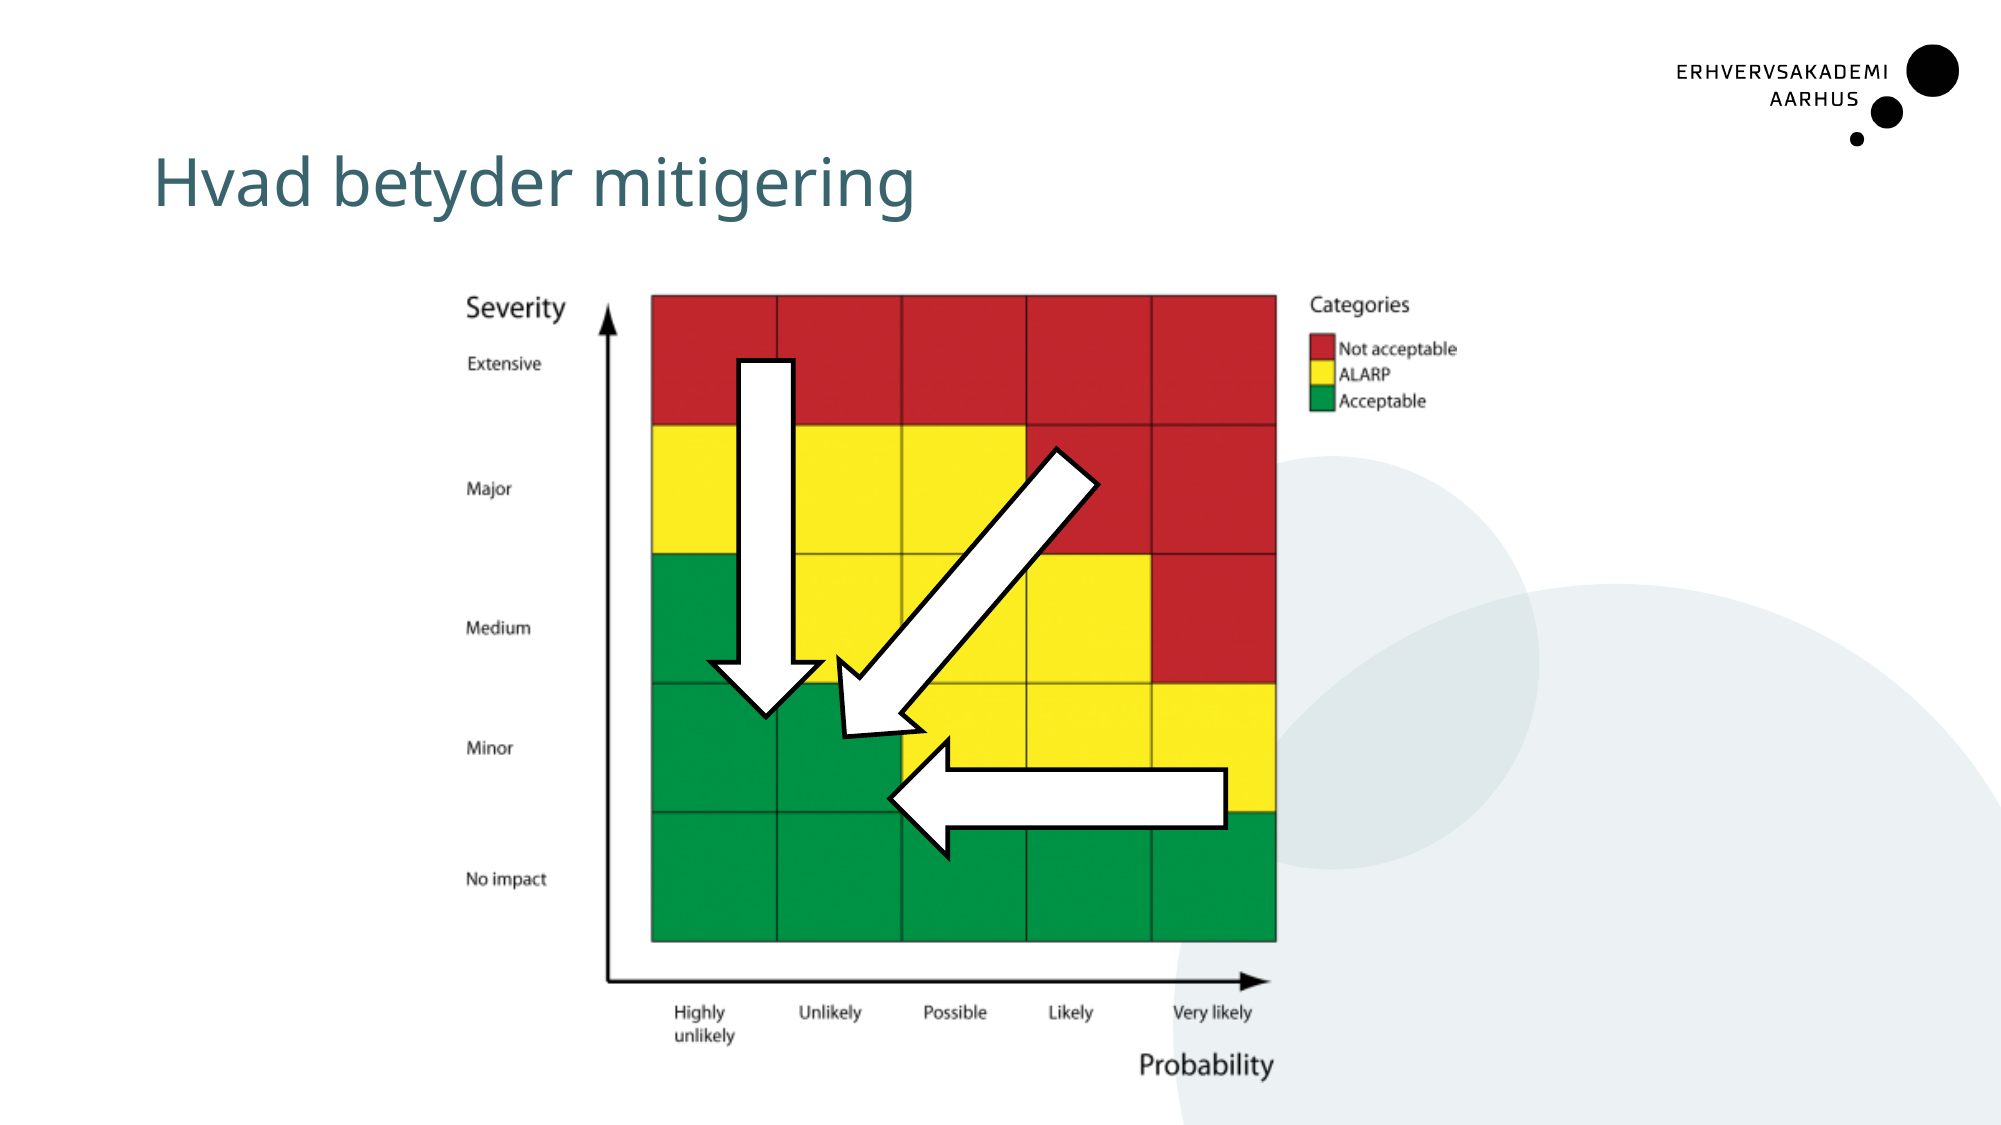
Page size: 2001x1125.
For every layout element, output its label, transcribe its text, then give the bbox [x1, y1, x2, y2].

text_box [466, 292, 1457, 1083]
picture [1666, 38, 1965, 151]
title Hvad betyder mitigering [137, 109, 1863, 261]
